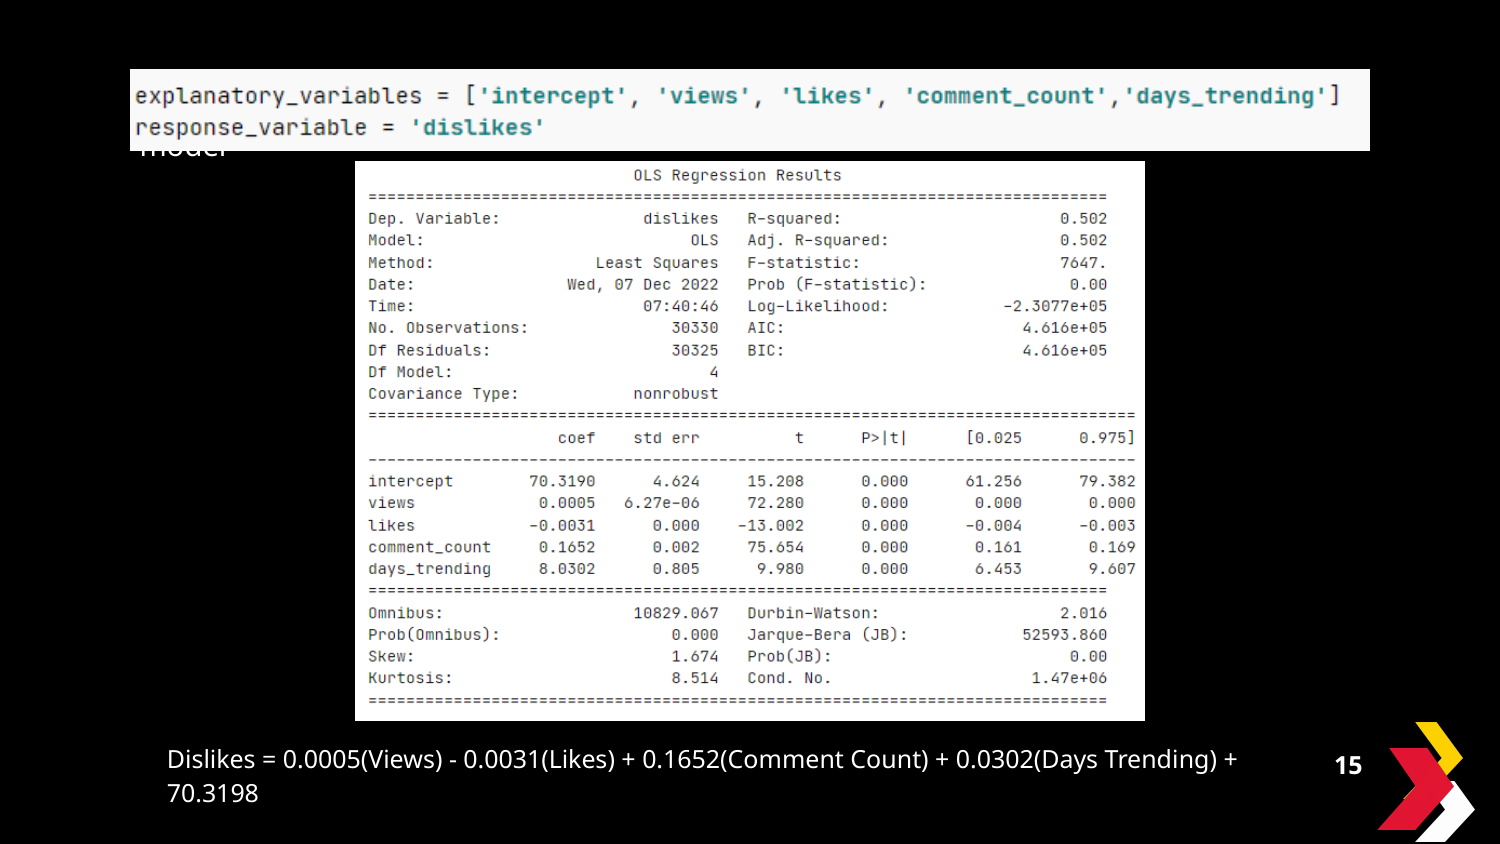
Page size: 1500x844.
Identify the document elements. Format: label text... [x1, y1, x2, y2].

picture [1377, 722, 1475, 842]
picture [355, 161, 1145, 722]
text_box Dislikes prediction model [124, 77, 353, 177]
picture [130, 68, 1370, 151]
subtitle Dislikes = 0.0005(Views) - 0.0031(Likes) + 0.1652(Comment Count) + 0.0302(Days Trending) + 70.3198 [166, 755, 1250, 792]
